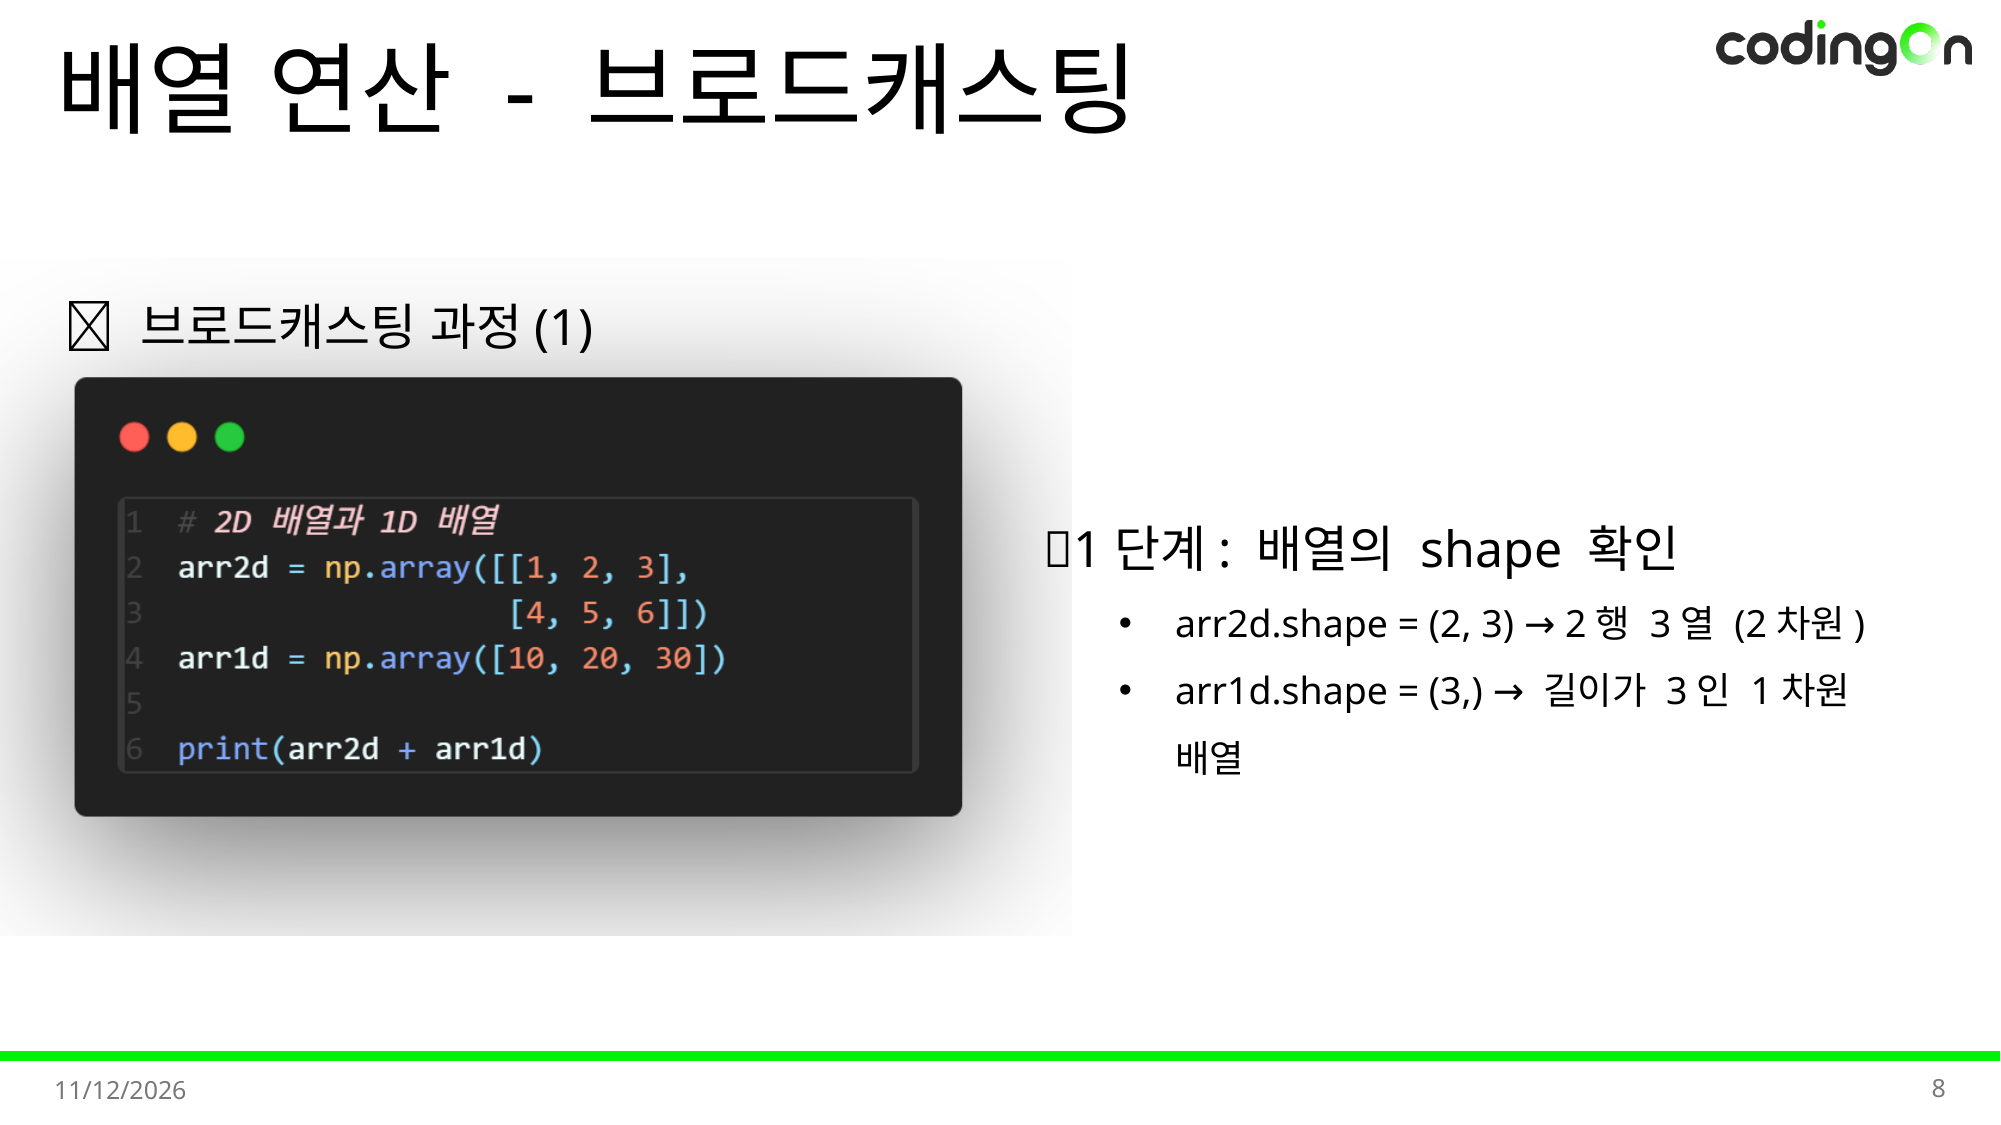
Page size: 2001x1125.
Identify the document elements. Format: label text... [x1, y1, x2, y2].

picture [0, 258, 1072, 936]
picture [1767, 20, 1972, 76]
title 배열 연산 - 브로드캐스팅 [41, 0, 1767, 188]
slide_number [39, 1061, 490, 1122]
text_box 🔹1단계: 배열의 shape 확인 arr2d.shape = (2, 3) → 2행 3열 (2차원) arr1d.shape = (3,) → 길이가 3인 1차원 배열 [1072, 479, 1892, 787]
slide_number 8 [1510, 1059, 1961, 1120]
